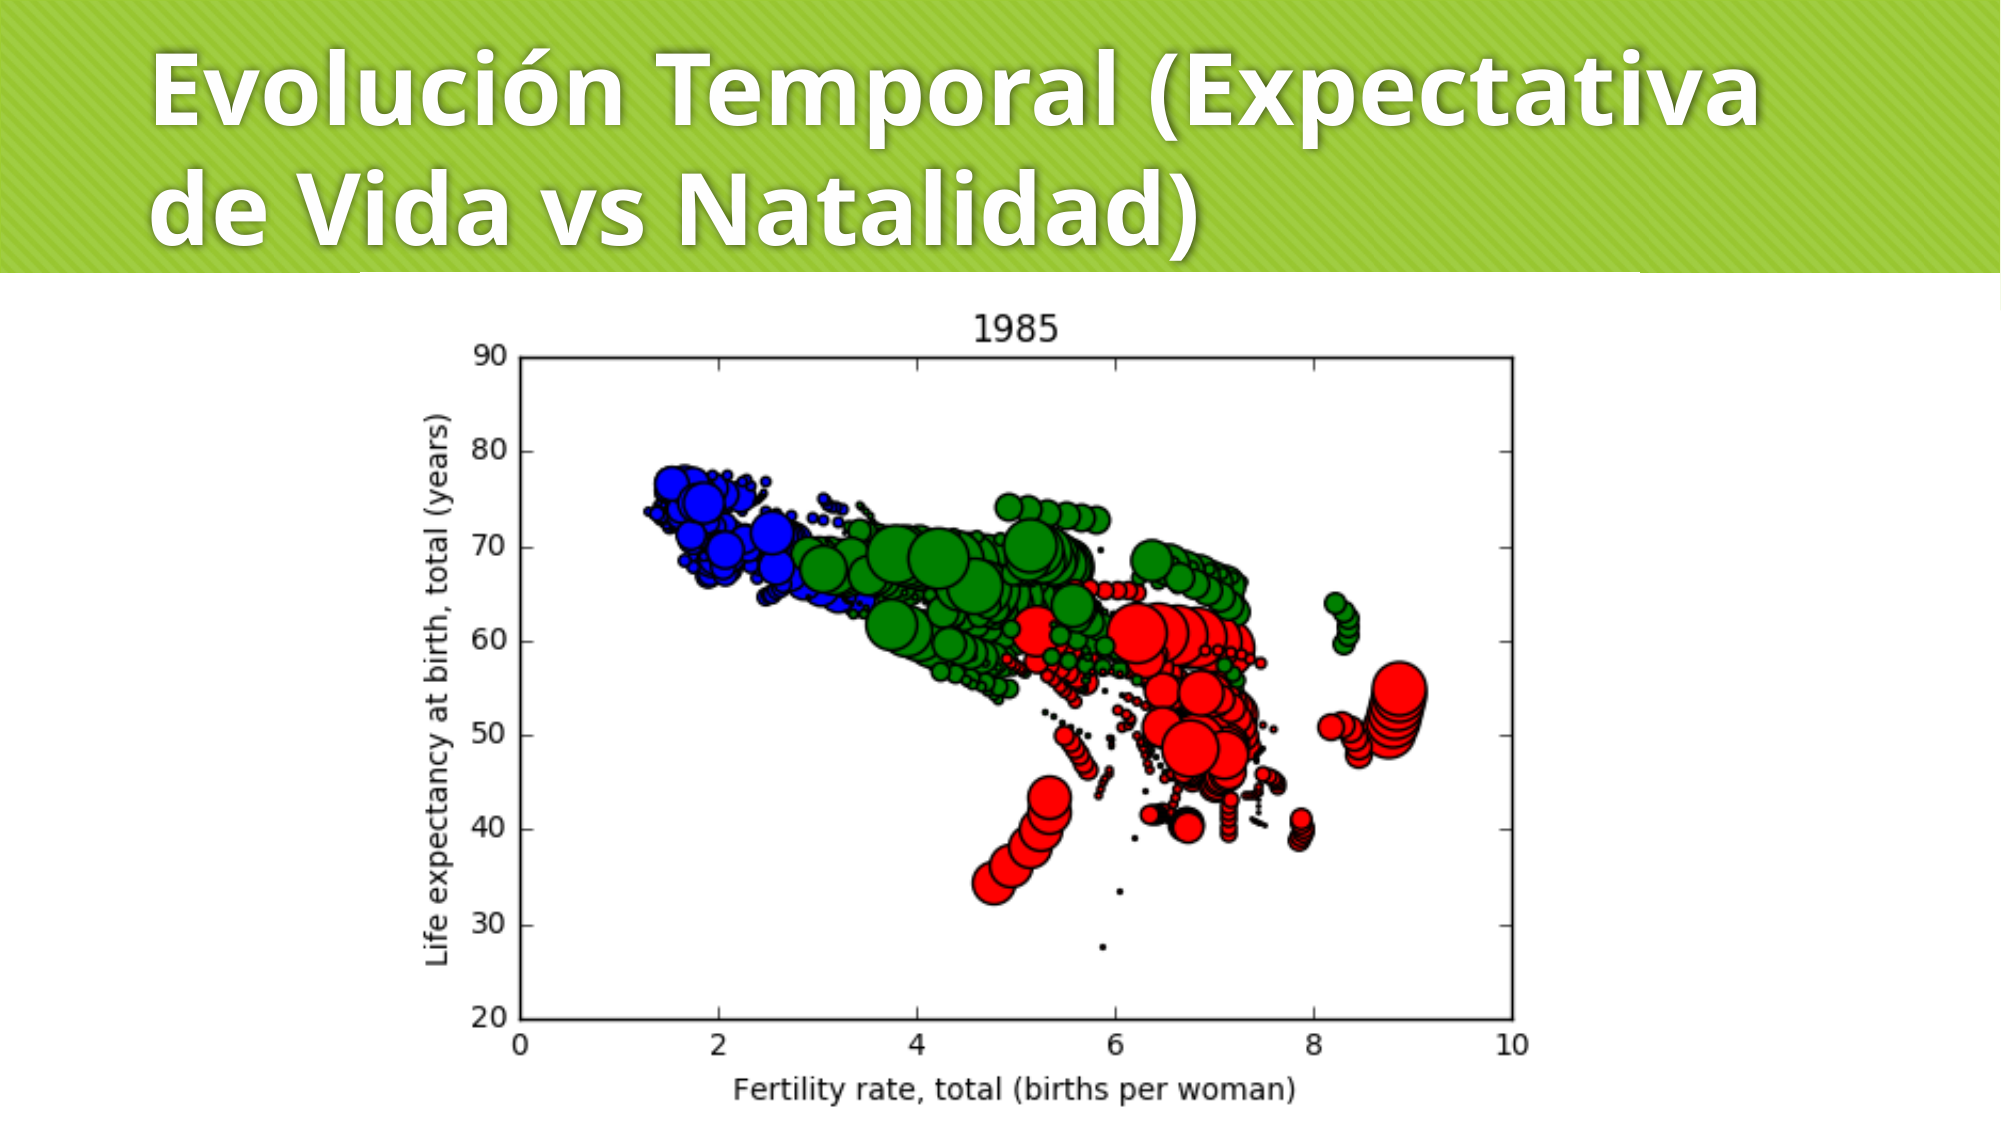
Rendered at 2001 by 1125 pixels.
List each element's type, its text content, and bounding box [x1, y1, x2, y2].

picture [0, 272, 2000, 1125]
title Evolución Temporal (Expectativa de Vida vs Natalidad) [132, 113, 1868, 272]
